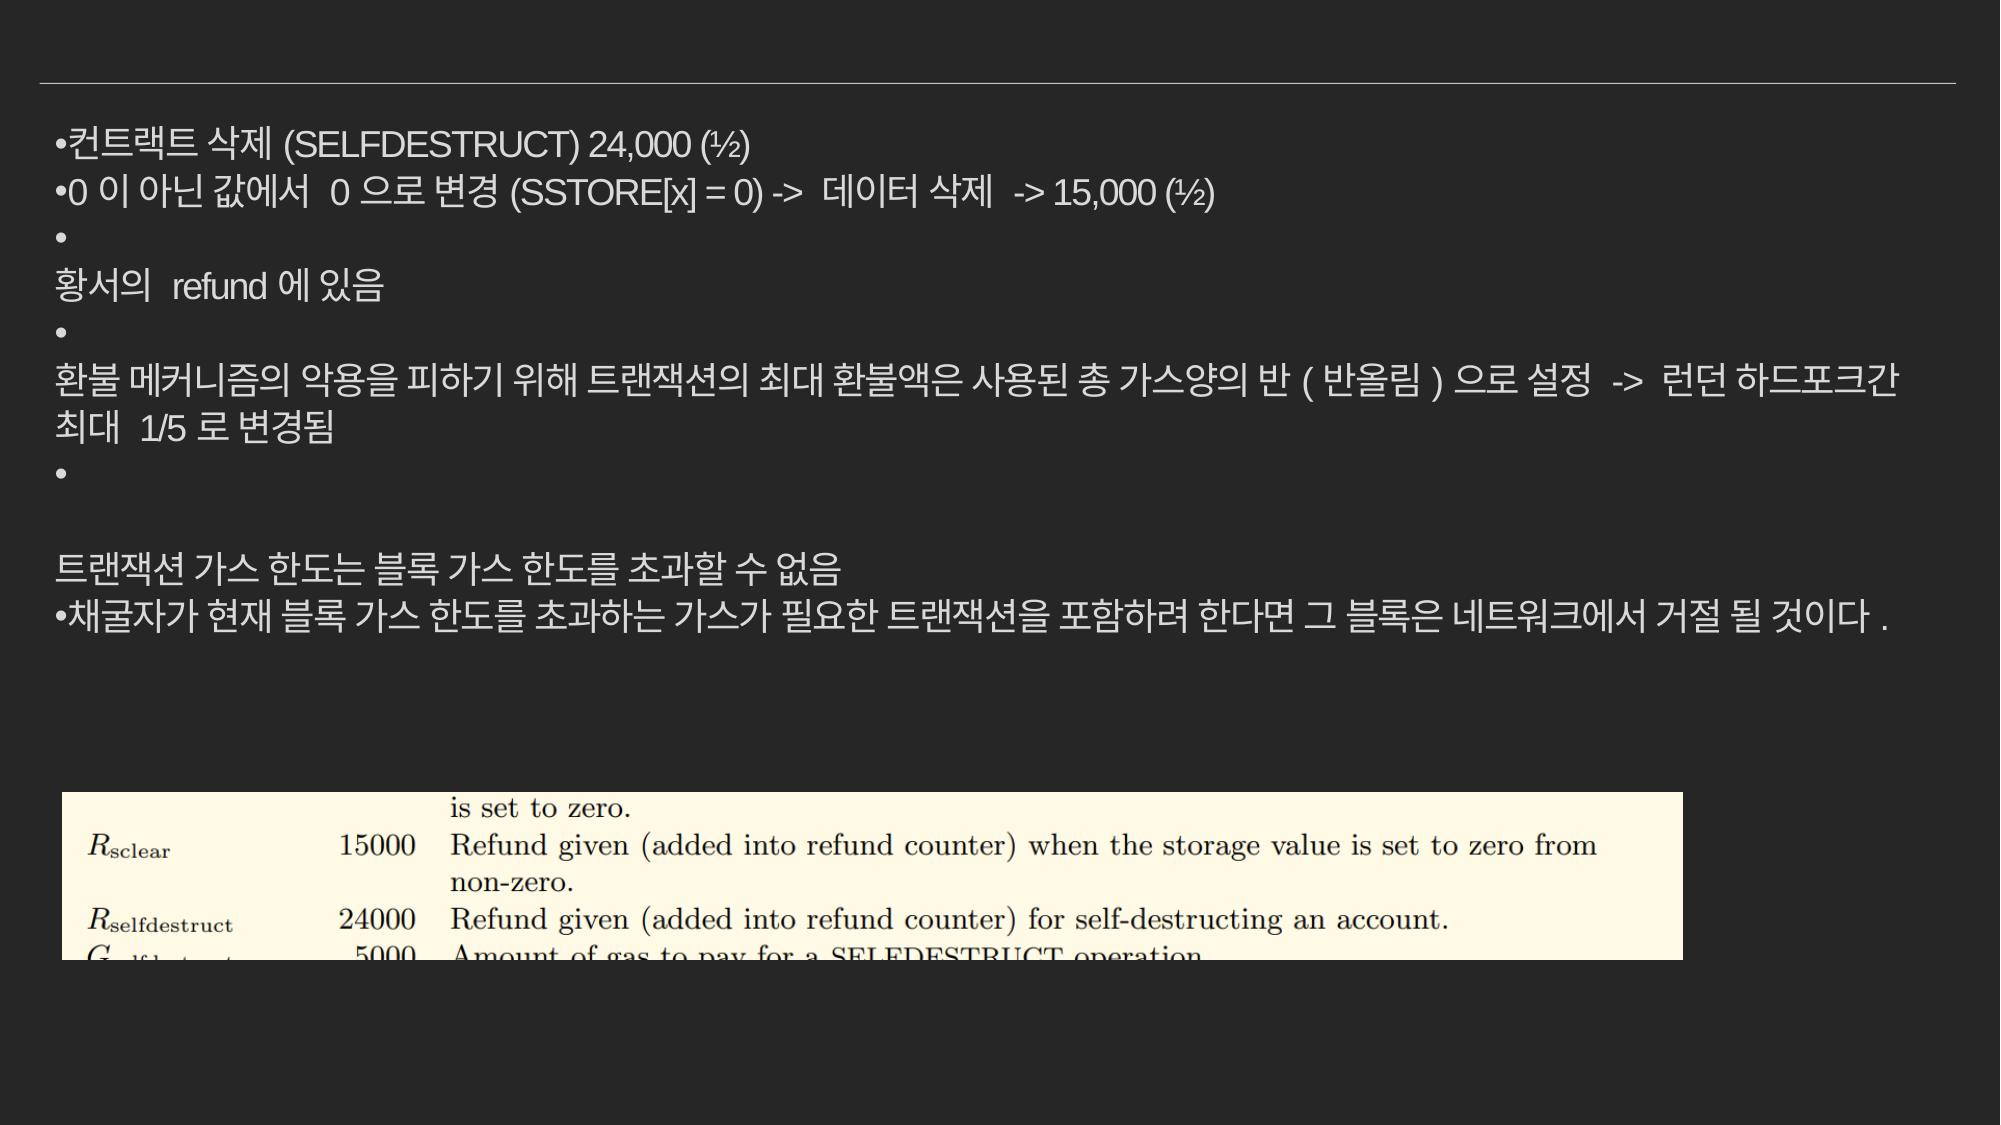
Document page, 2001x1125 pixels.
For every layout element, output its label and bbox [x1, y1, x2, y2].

list [39, 110, 1957, 825]
picture [62, 792, 1683, 960]
